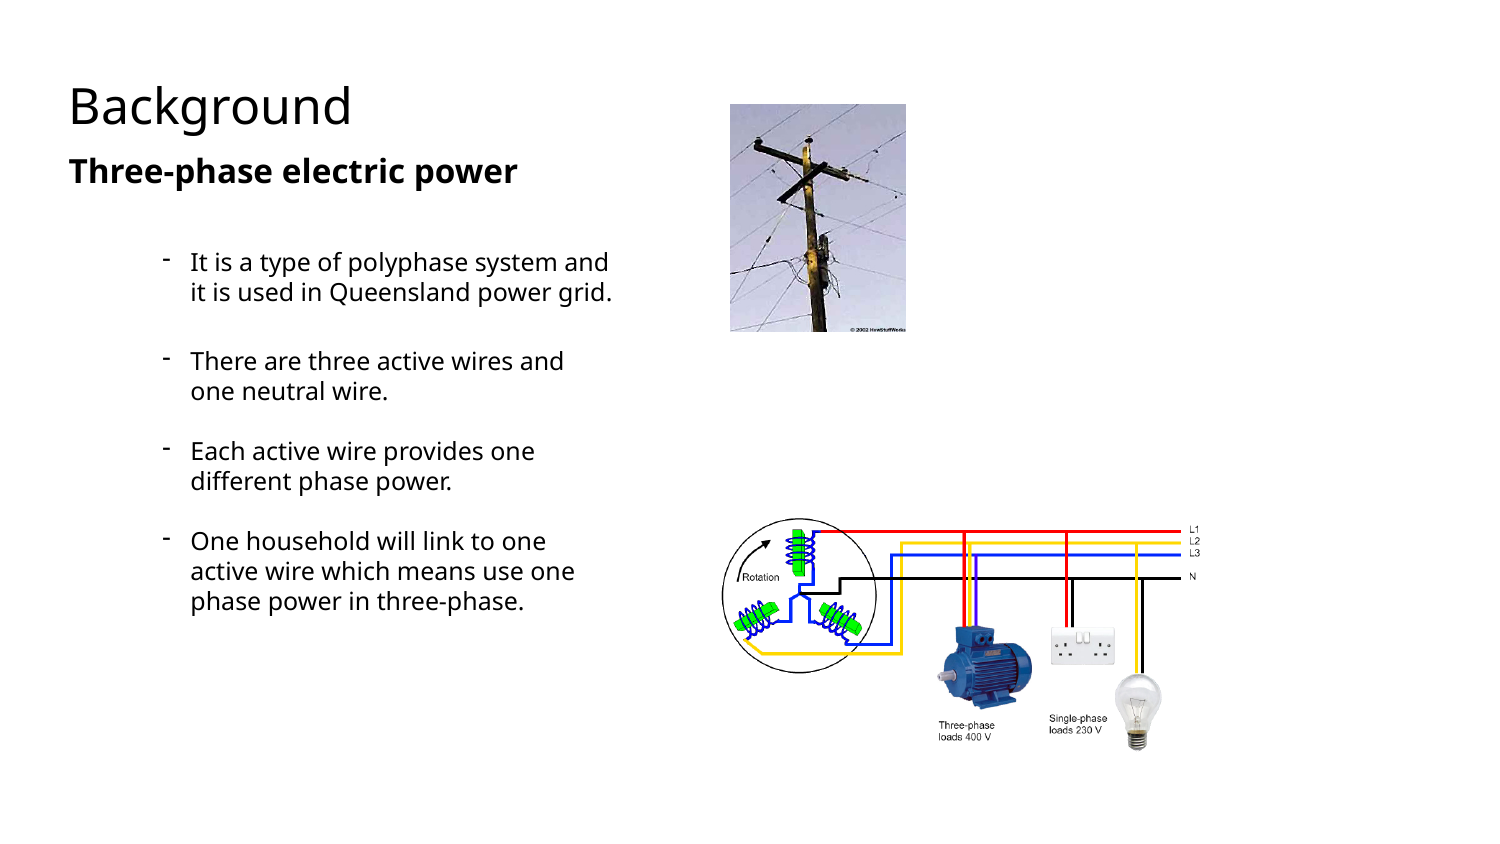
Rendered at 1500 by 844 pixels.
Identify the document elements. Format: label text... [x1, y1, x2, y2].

text_box It is a type of polyphase system and it is used in Queensland power grid. [147, 238, 630, 344]
text_box There are three active wires and one neutral wire. Each active wire provides one different phase power. One household will link to one active wire which means use one phase power in three-phase. [147, 338, 625, 623]
picture [730, 104, 906, 332]
text_box Three-phase electric power [53, 142, 730, 198]
picture [720, 512, 1204, 758]
text_box Background [53, 67, 1085, 142]
